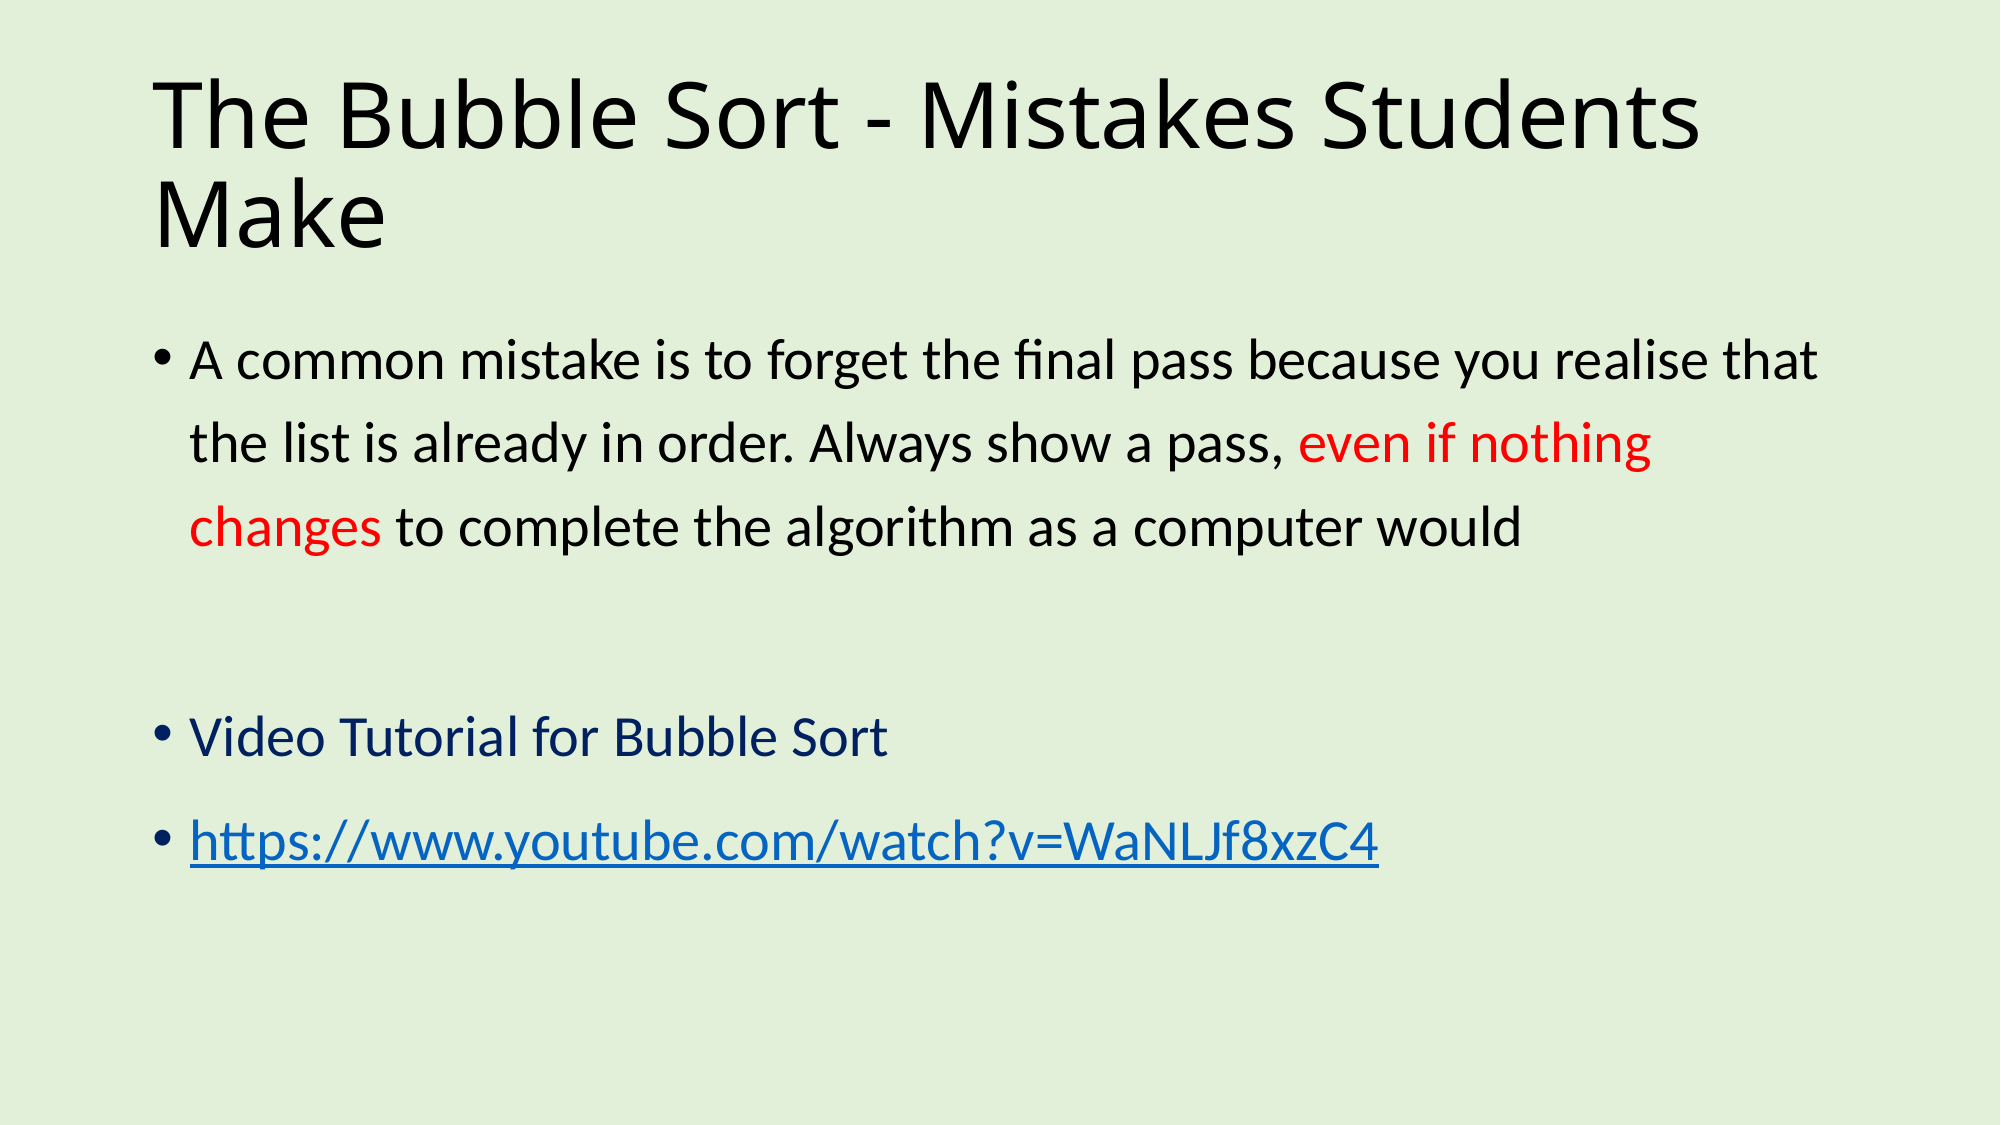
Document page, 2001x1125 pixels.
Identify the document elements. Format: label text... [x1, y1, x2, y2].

list A common mistake is to forget the final pass because you realise that the list is already in order. Always show a pass, even if nothing changes to complete the algorithm as a computer would Video Tutorial for Bubble Sort https://www.youtube.com/watch?v=WaNLJf8xzC4 [137, 299, 1863, 1014]
title The Bubble Sort - Mistakes Students Make [137, 59, 1863, 278]
